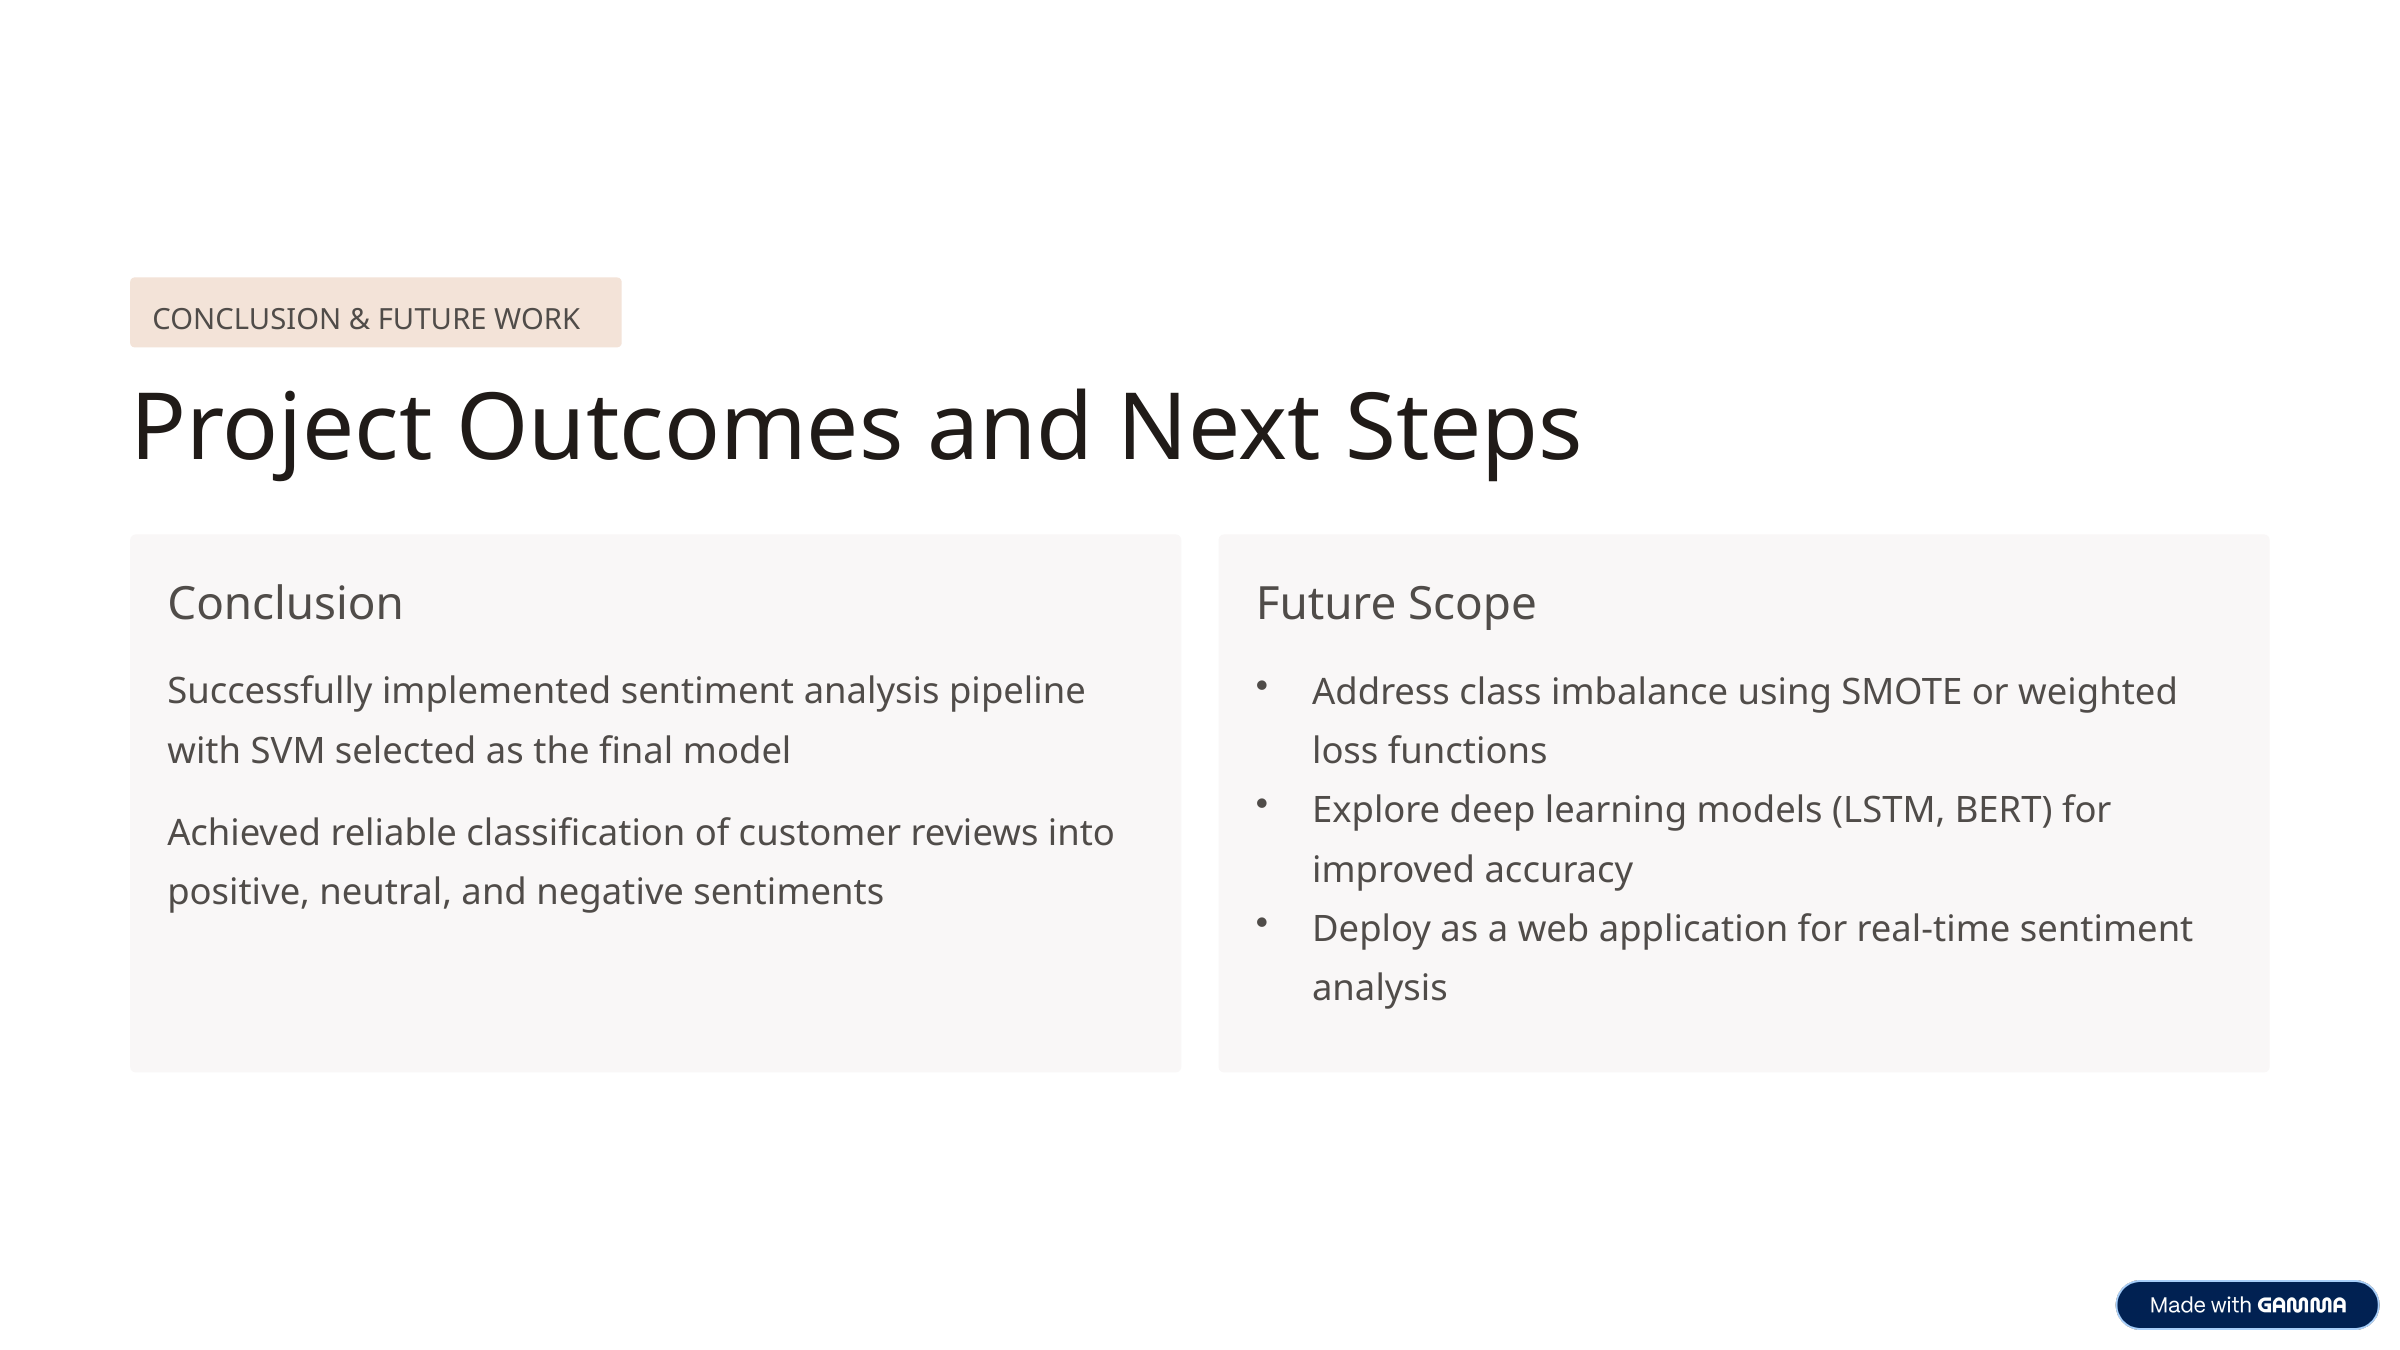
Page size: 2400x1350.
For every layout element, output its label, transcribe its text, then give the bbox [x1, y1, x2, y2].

text_box CONCLUSION & FUTURE WORK [152, 288, 600, 337]
text_box Successfully implemented sentiment analysis pipeline with SVM selected as the final model [167, 651, 1145, 771]
text_box [1218, 534, 2270, 1073]
picture [2106, 1271, 2389, 1339]
text_box Project Outcomes and Next Steps [130, 362, 1656, 479]
text_box [130, 534, 1182, 1073]
text_box Achieved reliable classification of customer reviews into positive, neutral, and negative sentiments [167, 793, 1145, 913]
text_box Future Scope [1255, 571, 1721, 630]
text_box Conclusion [167, 571, 633, 630]
text_box Address class imbalance using SMOTE or weighted loss functions Explore deep learning models (LSTM, BERT) for improved accuracy Deploy as a web application for real-time sentiment analysis [1255, 652, 2233, 1010]
text_box [130, 277, 622, 348]
